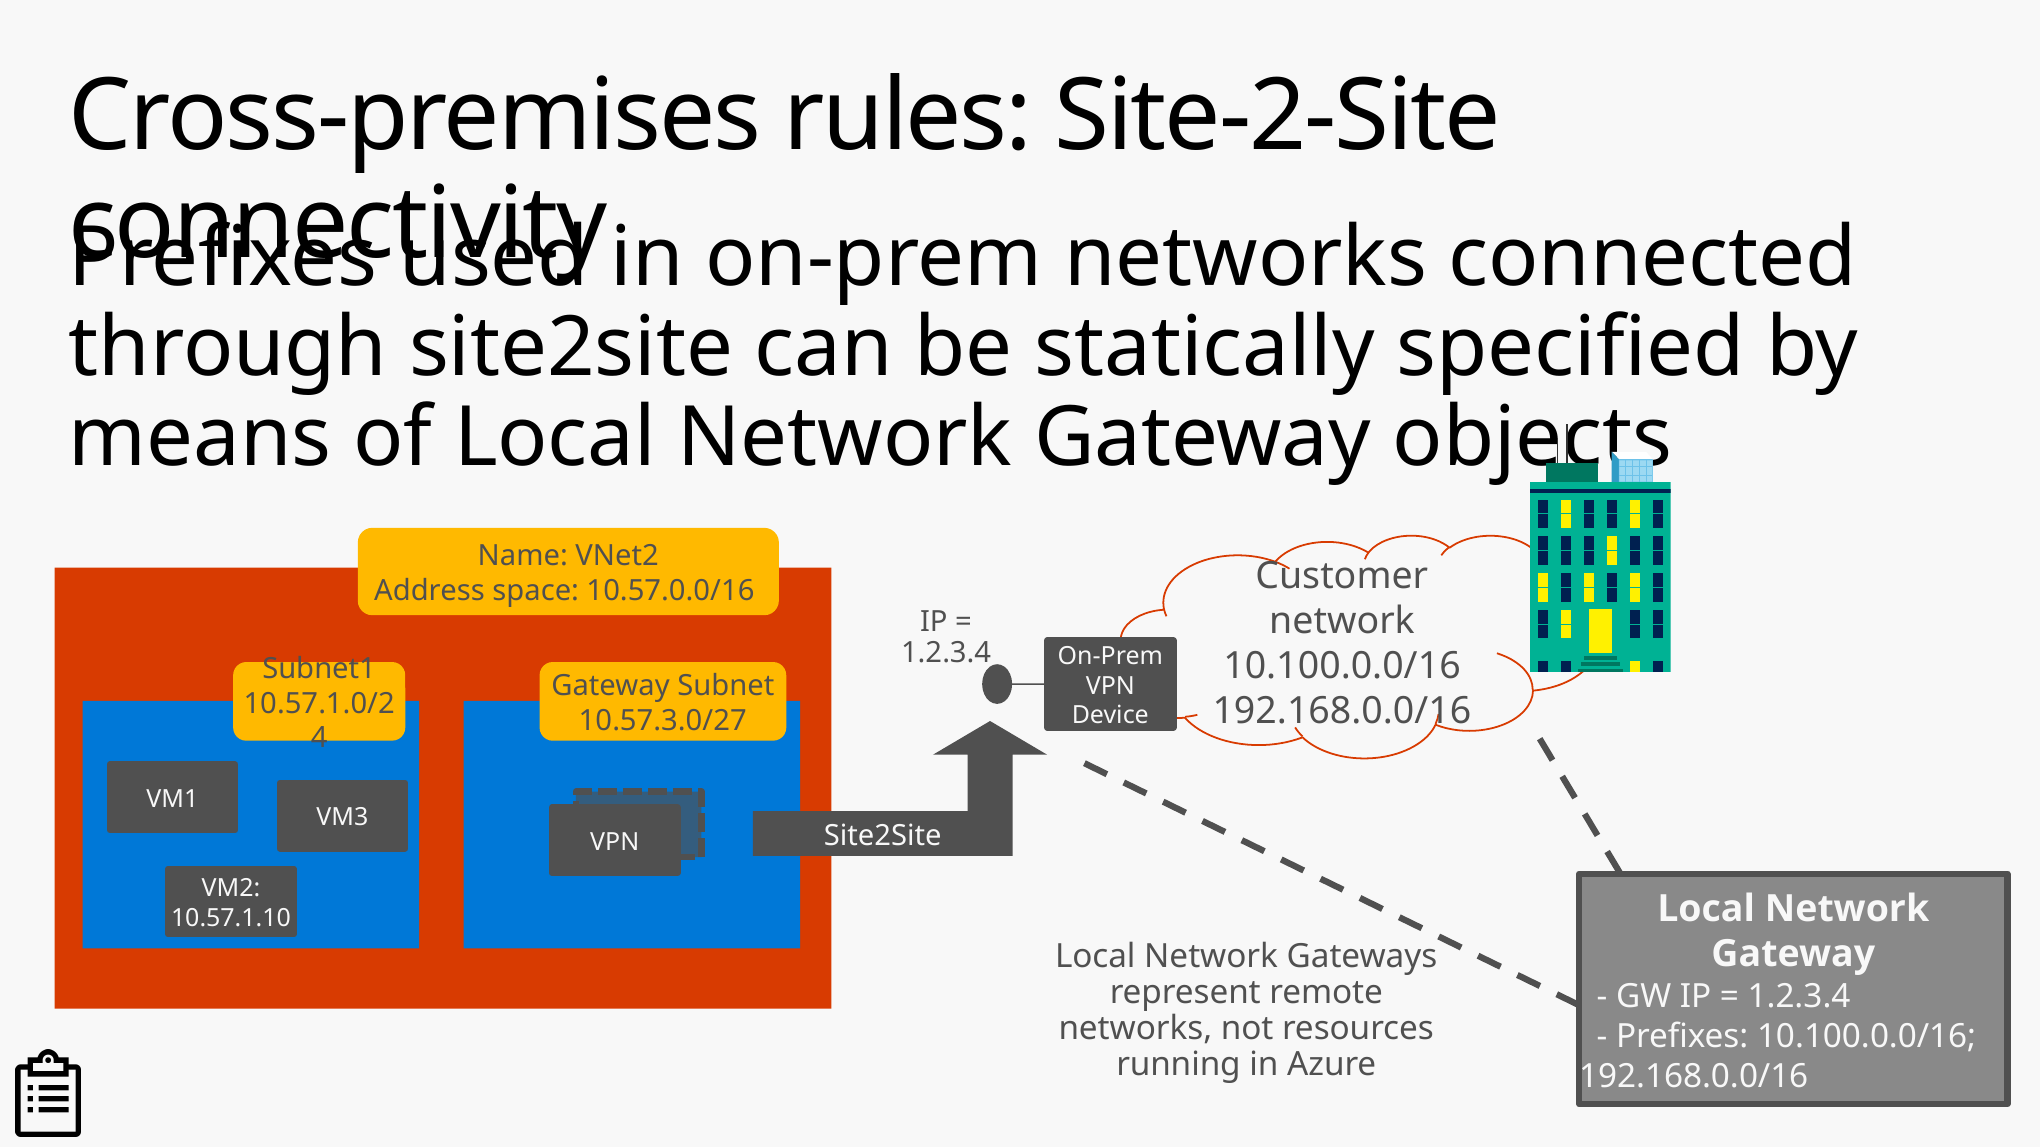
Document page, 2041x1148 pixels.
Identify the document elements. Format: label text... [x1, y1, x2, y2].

text_box Local Network Gateways represent remote networks, not resources running in Azure [1012, 914, 1481, 1107]
title Cross-premises rules: Site-2-Site connectivity [45, 48, 1996, 198]
text_box On-Prem VPN Device [1046, 640, 1174, 728]
text_box [982, 693, 1012, 705]
picture [4, 1049, 92, 1137]
text_box Gateway Subnet 10.57.3.0/27 [538, 661, 788, 742]
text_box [1079, 760, 1580, 1006]
picture [1529, 423, 1671, 673]
text_box [54, 567, 832, 1009]
text_box IP = 1.2.3.4 [848, 582, 1044, 693]
text_box [575, 791, 702, 858]
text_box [1532, 727, 1621, 874]
text_box Site2Site [752, 720, 1049, 857]
text_box Subnet1 10.57.1.0/24 [232, 661, 407, 742]
text_box Name: VNet2 Address space: 10.57.0.0/16 [356, 526, 780, 617]
text_box VM3 [279, 782, 406, 849]
text_box [82, 700, 420, 949]
list Prefixes used in on-prem networks connected through site2site can be statically specified by means of Local Network Gateway objects [45, 198, 1996, 502]
text_box VM2: 10.57.1.10 [167, 868, 295, 935]
text_box VM1 [109, 764, 236, 831]
text_box [463, 700, 801, 949]
text_box VPN [551, 807, 678, 874]
text_box Customer network 10.100.0.0/16 192.168.0.0/16 [1119, 534, 1583, 760]
text_box Local Network Gateway - GW IP = 1.2.3.4 - Prefixes: 10.100.0.0/16; 192.168.0.0/16 [1578, 873, 2008, 1105]
